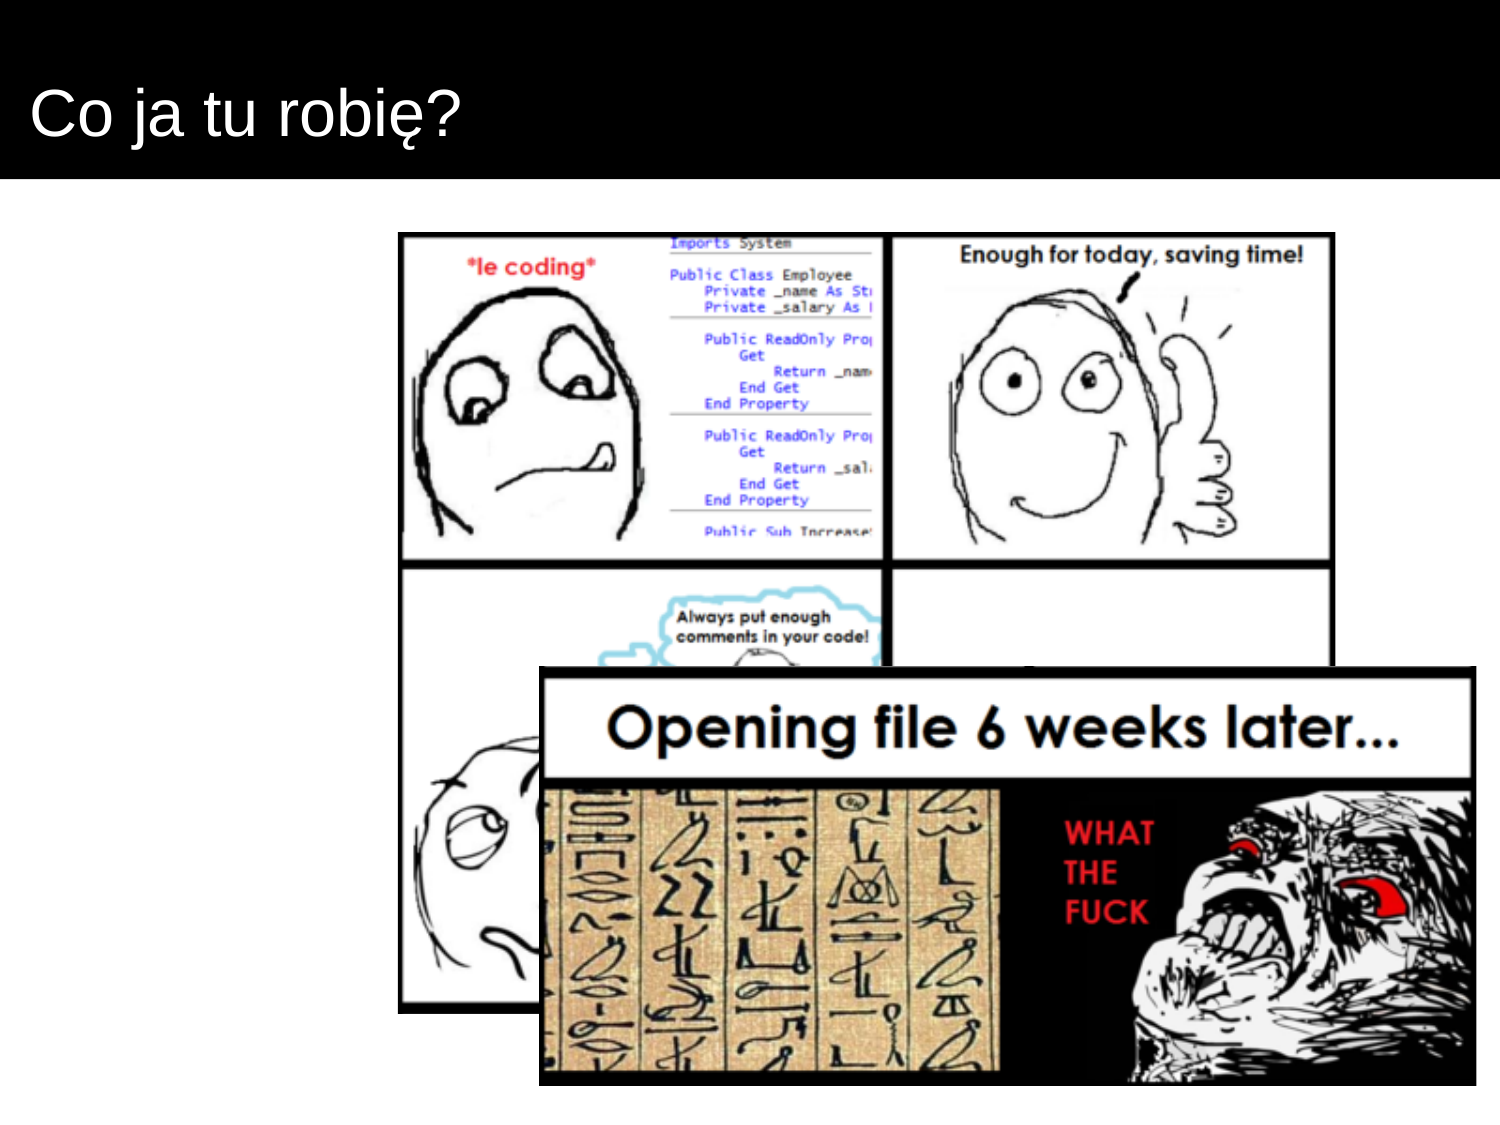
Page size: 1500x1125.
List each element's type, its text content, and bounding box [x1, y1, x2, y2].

picture [397, 232, 1477, 1086]
title Co ja tu robię? [0, 0, 1500, 180]
